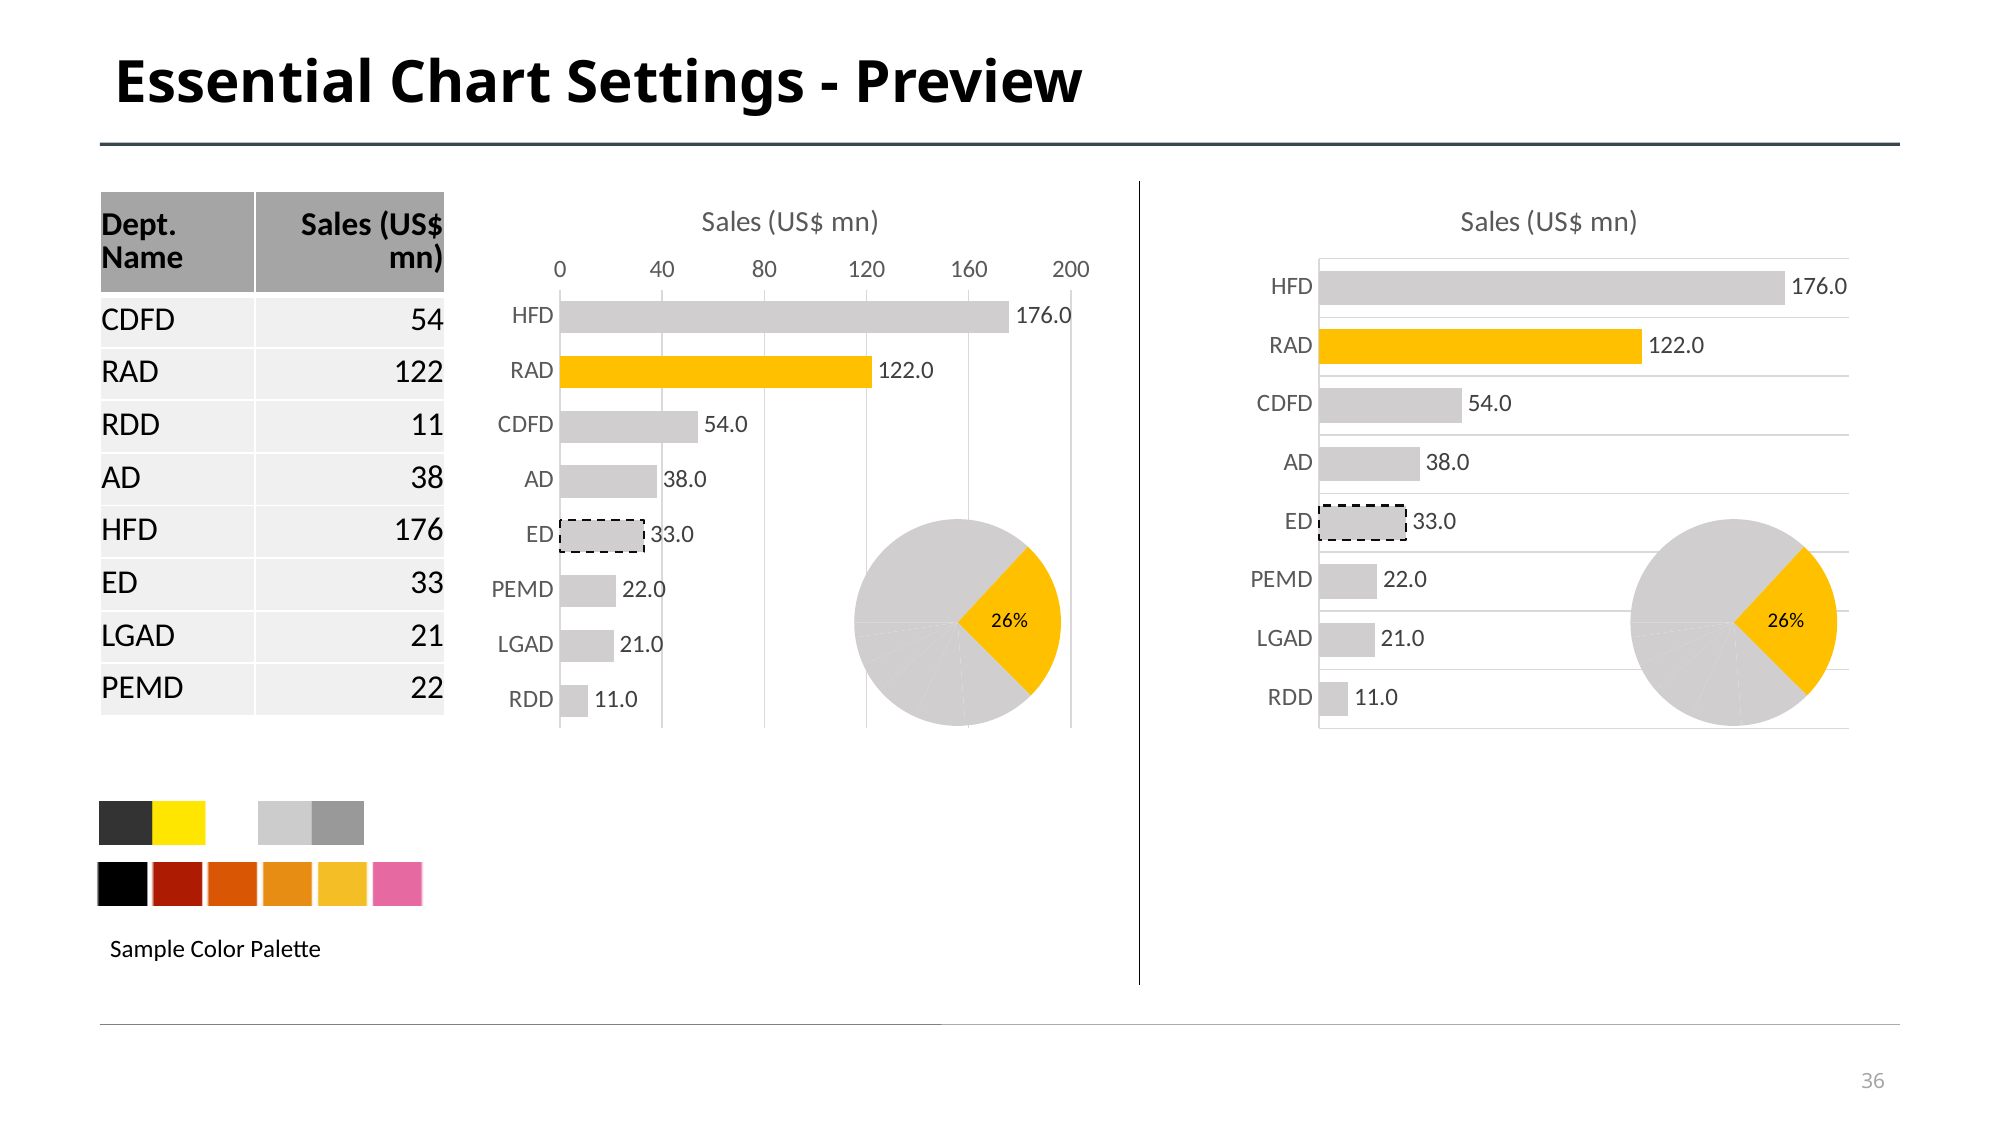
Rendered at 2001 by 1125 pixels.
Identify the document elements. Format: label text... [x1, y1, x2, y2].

table_cell ED [101, 559, 254, 610]
picture [85, 862, 439, 906]
table_cell 54 [256, 298, 444, 347]
table_header Sales (US$ mn) [256, 192, 444, 292]
text_box Sample Color Palette [95, 924, 337, 970]
table_cell 22 [256, 664, 444, 715]
picture [99, 801, 364, 845]
table_cell 38 [256, 454, 444, 505]
table_cell LGAD [101, 612, 254, 662]
title Essential Chart Settings - Preview [99, 33, 1900, 135]
chart [479, 181, 1103, 740]
table_cell 122 [256, 349, 444, 399]
chart [1238, 181, 1862, 740]
table_cell 11 [256, 401, 444, 452]
table_cell HFD [101, 506, 254, 557]
table_cell RAD [101, 349, 254, 399]
table_cell CDFD [101, 298, 254, 347]
table_cell AD [101, 454, 254, 505]
table_cell RDD [101, 401, 254, 452]
slide_number 36 [1450, 1061, 1900, 1103]
table_cell 21 [256, 612, 444, 662]
table_cell 176 [256, 506, 444, 557]
table_cell PEMD [101, 664, 254, 715]
table_cell 33 [256, 559, 444, 610]
table_header Dept. Name [101, 192, 254, 292]
